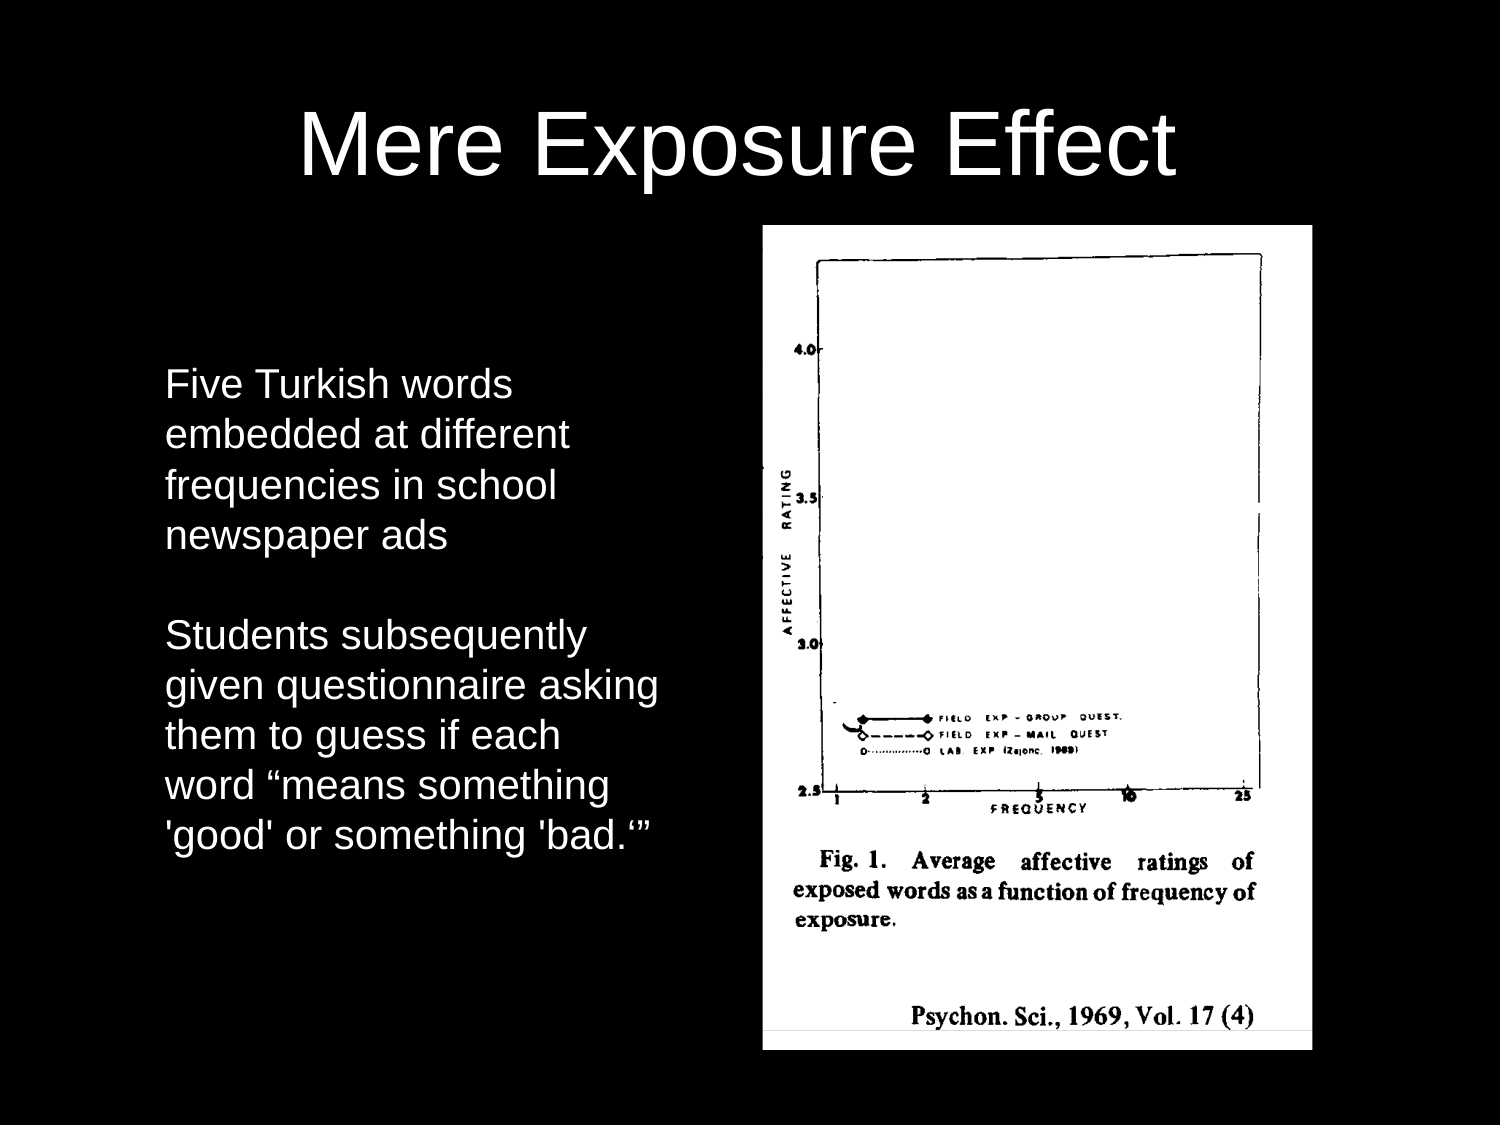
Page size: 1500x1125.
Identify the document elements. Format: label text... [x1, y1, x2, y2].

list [762, 224, 1313, 1051]
text_box Five Turkish words embedded at different frequencies in school newspaper ads Students subsequently given questionnaire asking them to guess if each word “means something 'good' or something 'bad.‘” [149, 349, 675, 865]
title Mere Exposure Effect [49, 44, 1426, 233]
